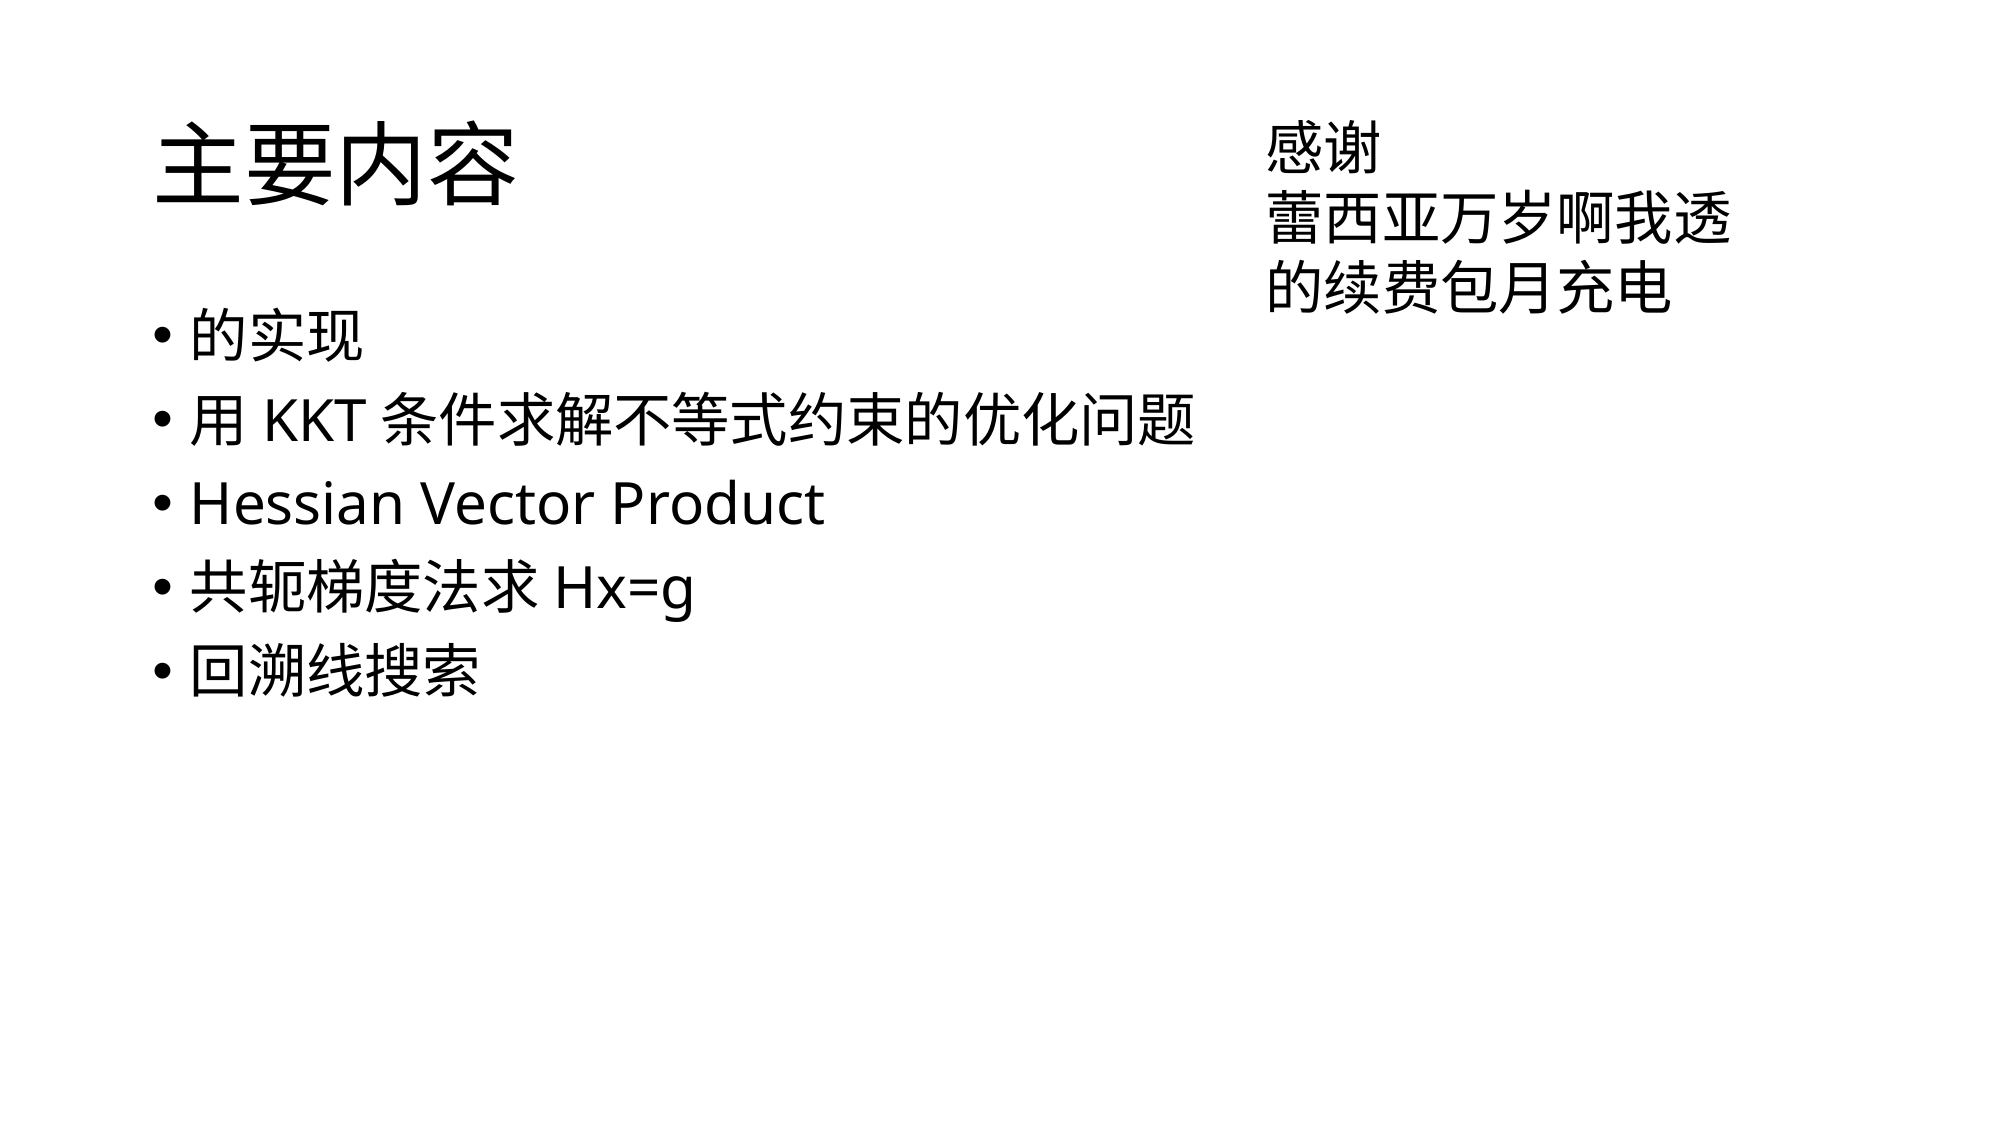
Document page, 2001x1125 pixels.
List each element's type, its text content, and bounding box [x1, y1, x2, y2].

title 主要内容 [137, 59, 1863, 278]
text_box 感谢 蕾西亚万岁啊我透 的续费包月充电 [1250, 103, 1904, 329]
